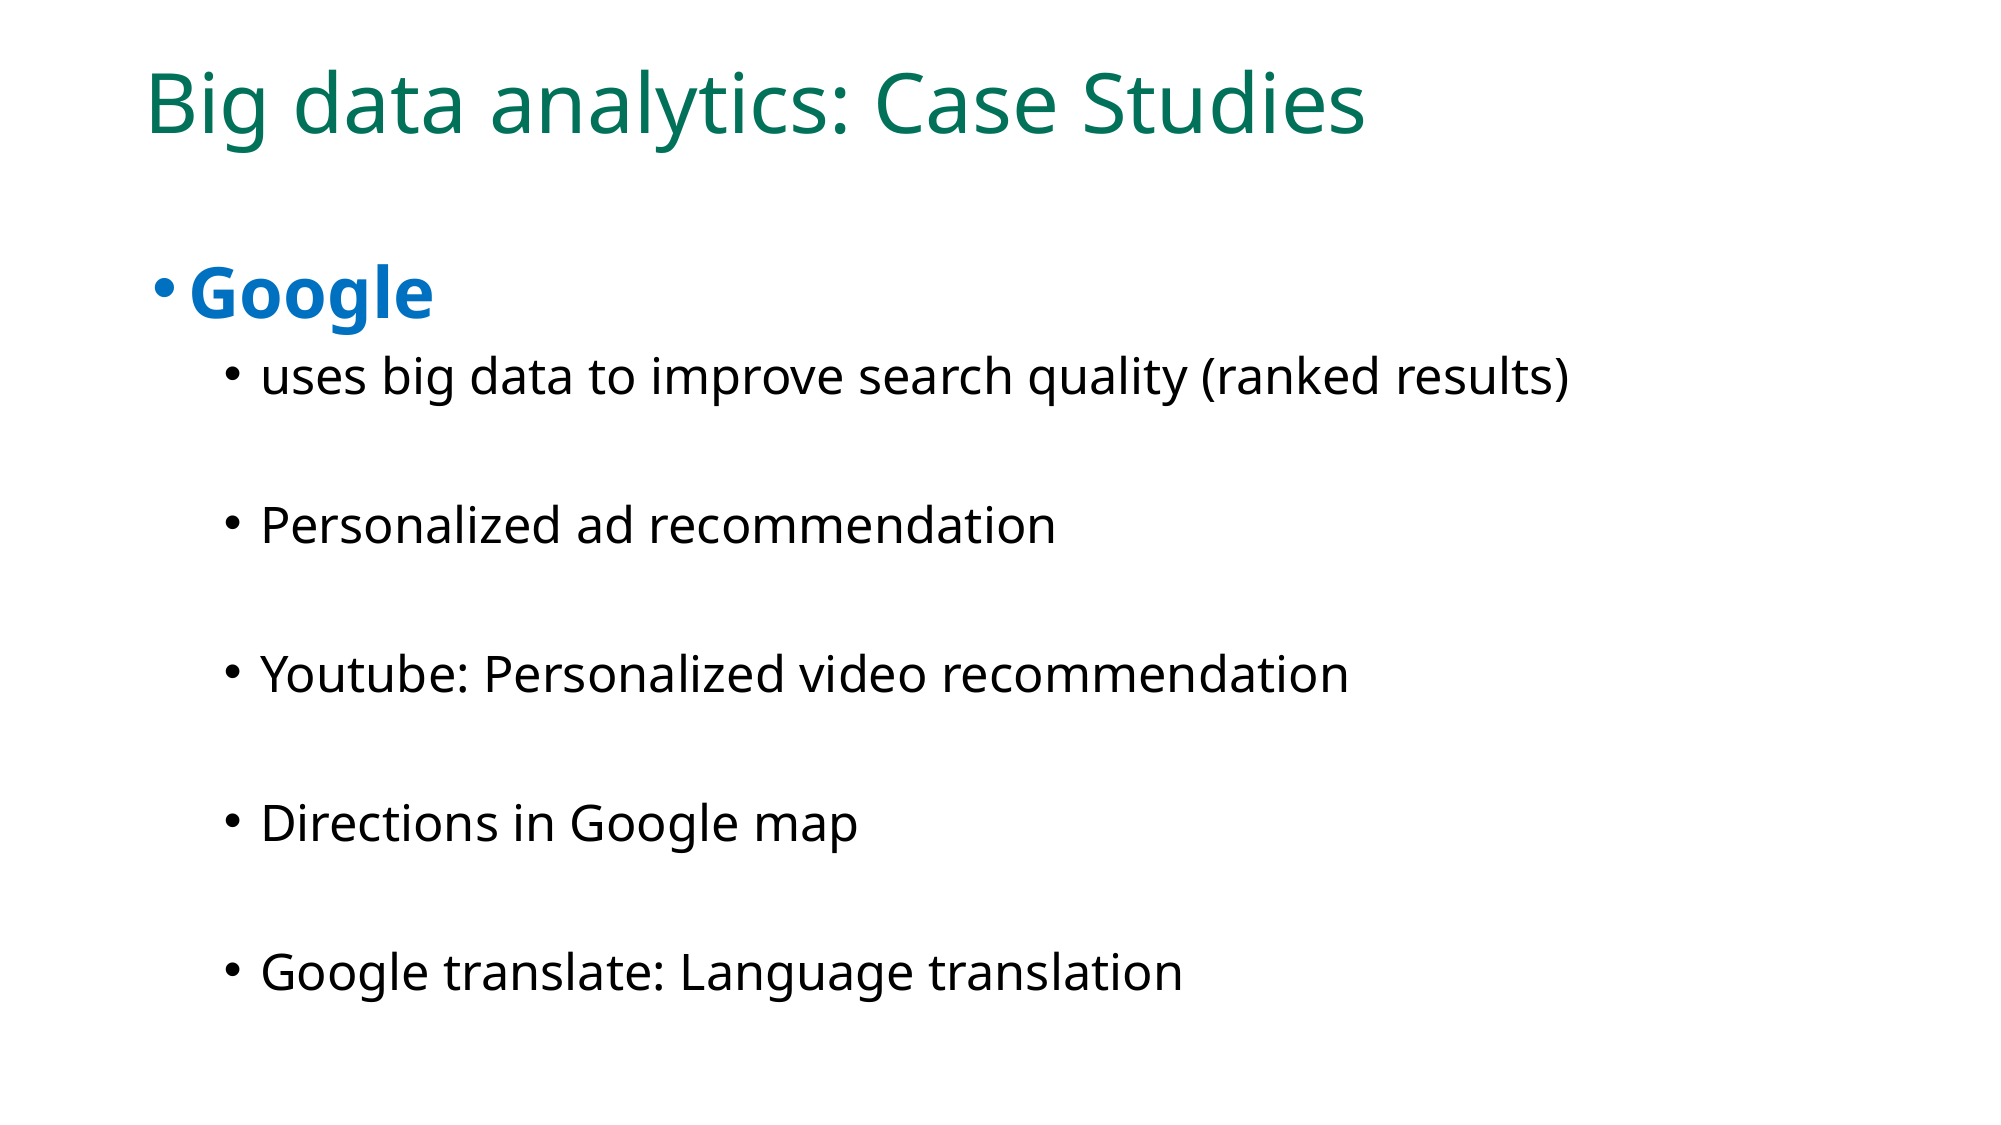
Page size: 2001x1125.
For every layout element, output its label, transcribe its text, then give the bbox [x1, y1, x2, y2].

list Google uses big data to improve search quality (ranked results) Personalized ad recommendation Youtube: Personalized video recommendation Directions in Google map Google translate: Language translation [137, 241, 1863, 1014]
title Big data analytics: Case Studies [129, 42, 1855, 163]
